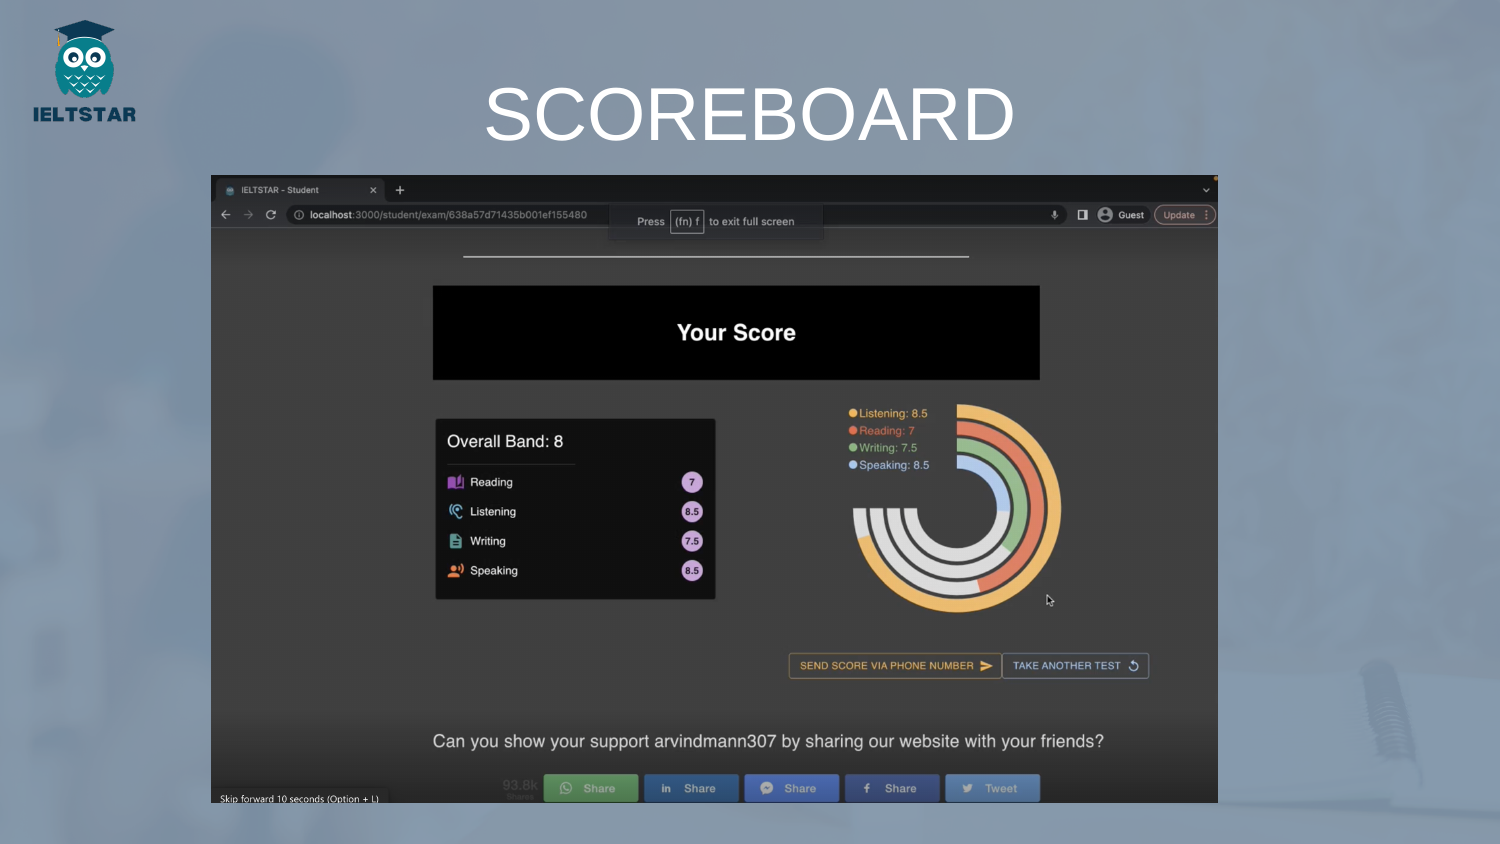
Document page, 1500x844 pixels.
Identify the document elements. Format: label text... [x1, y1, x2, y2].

title SCOREBOARD [51, 41, 1449, 180]
picture [21, 15, 147, 141]
picture [211, 174, 1218, 803]
